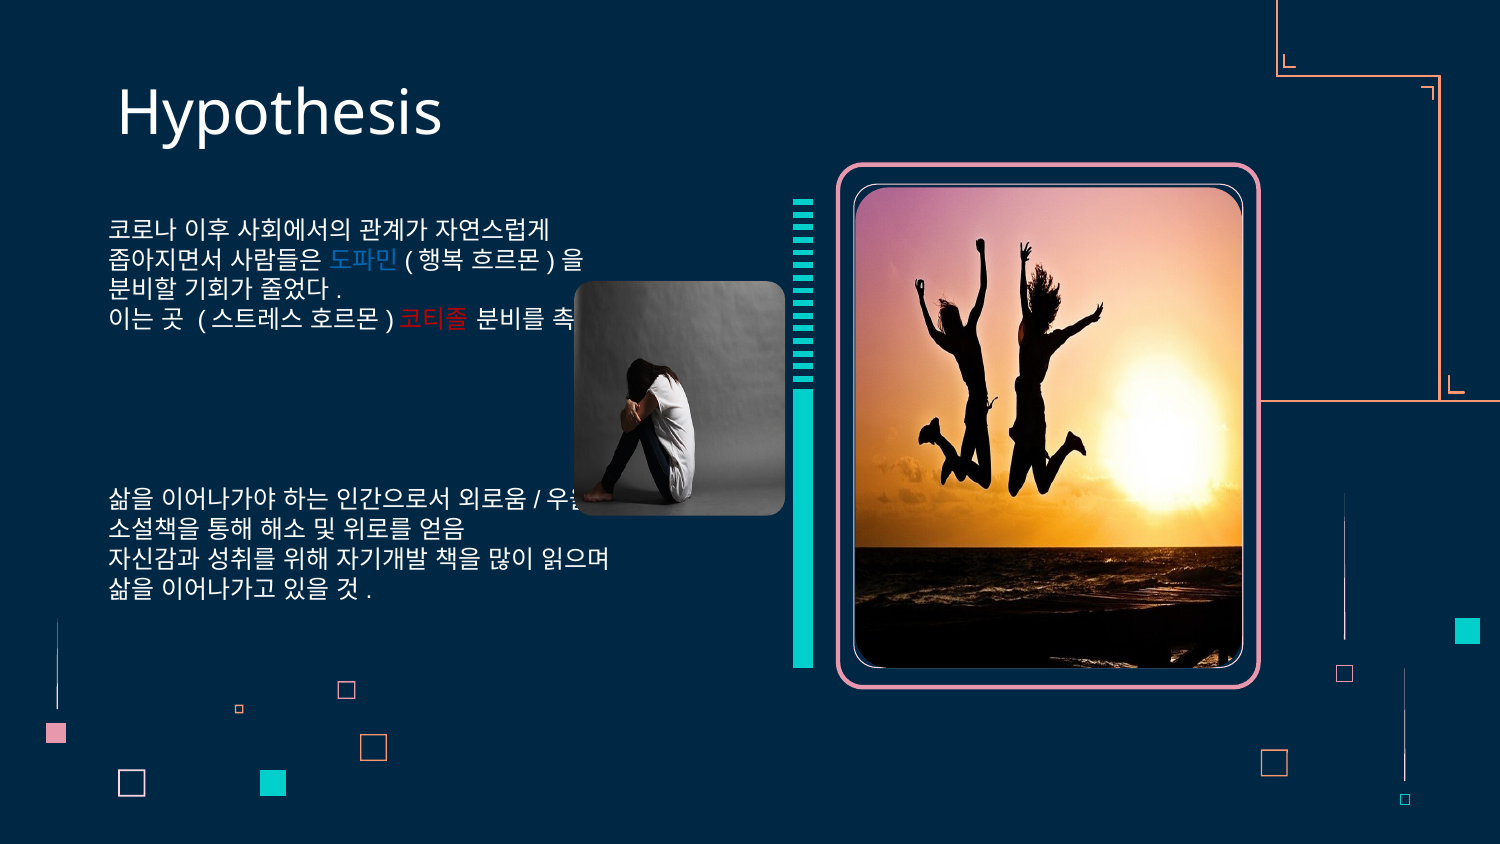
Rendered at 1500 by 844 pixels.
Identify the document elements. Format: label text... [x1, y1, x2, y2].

title Hypothesis [101, 67, 543, 163]
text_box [792, 162, 1262, 690]
list 코로나 이후 사회에서의 관계가 자연스럽게 좁아지면서 사람들은 도파민(행복 흐르몬)을 분비할 기회가 줄었다. 이는 곳 (스트레스 호르몬)코티졸 분비를 촉진한다. 삶을 이어나가야 하는 인간으로서 외로움/우울감을 소설책을 통해 해소 및 위로를 얻음 자신감과 성취를 위해 자기개발 책을 많이 읽으며 삶을 이어나가고 있을 것. [93, 199, 674, 721]
picture [855, 187, 1243, 669]
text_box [1260, 0, 1500, 402]
picture [573, 280, 786, 516]
